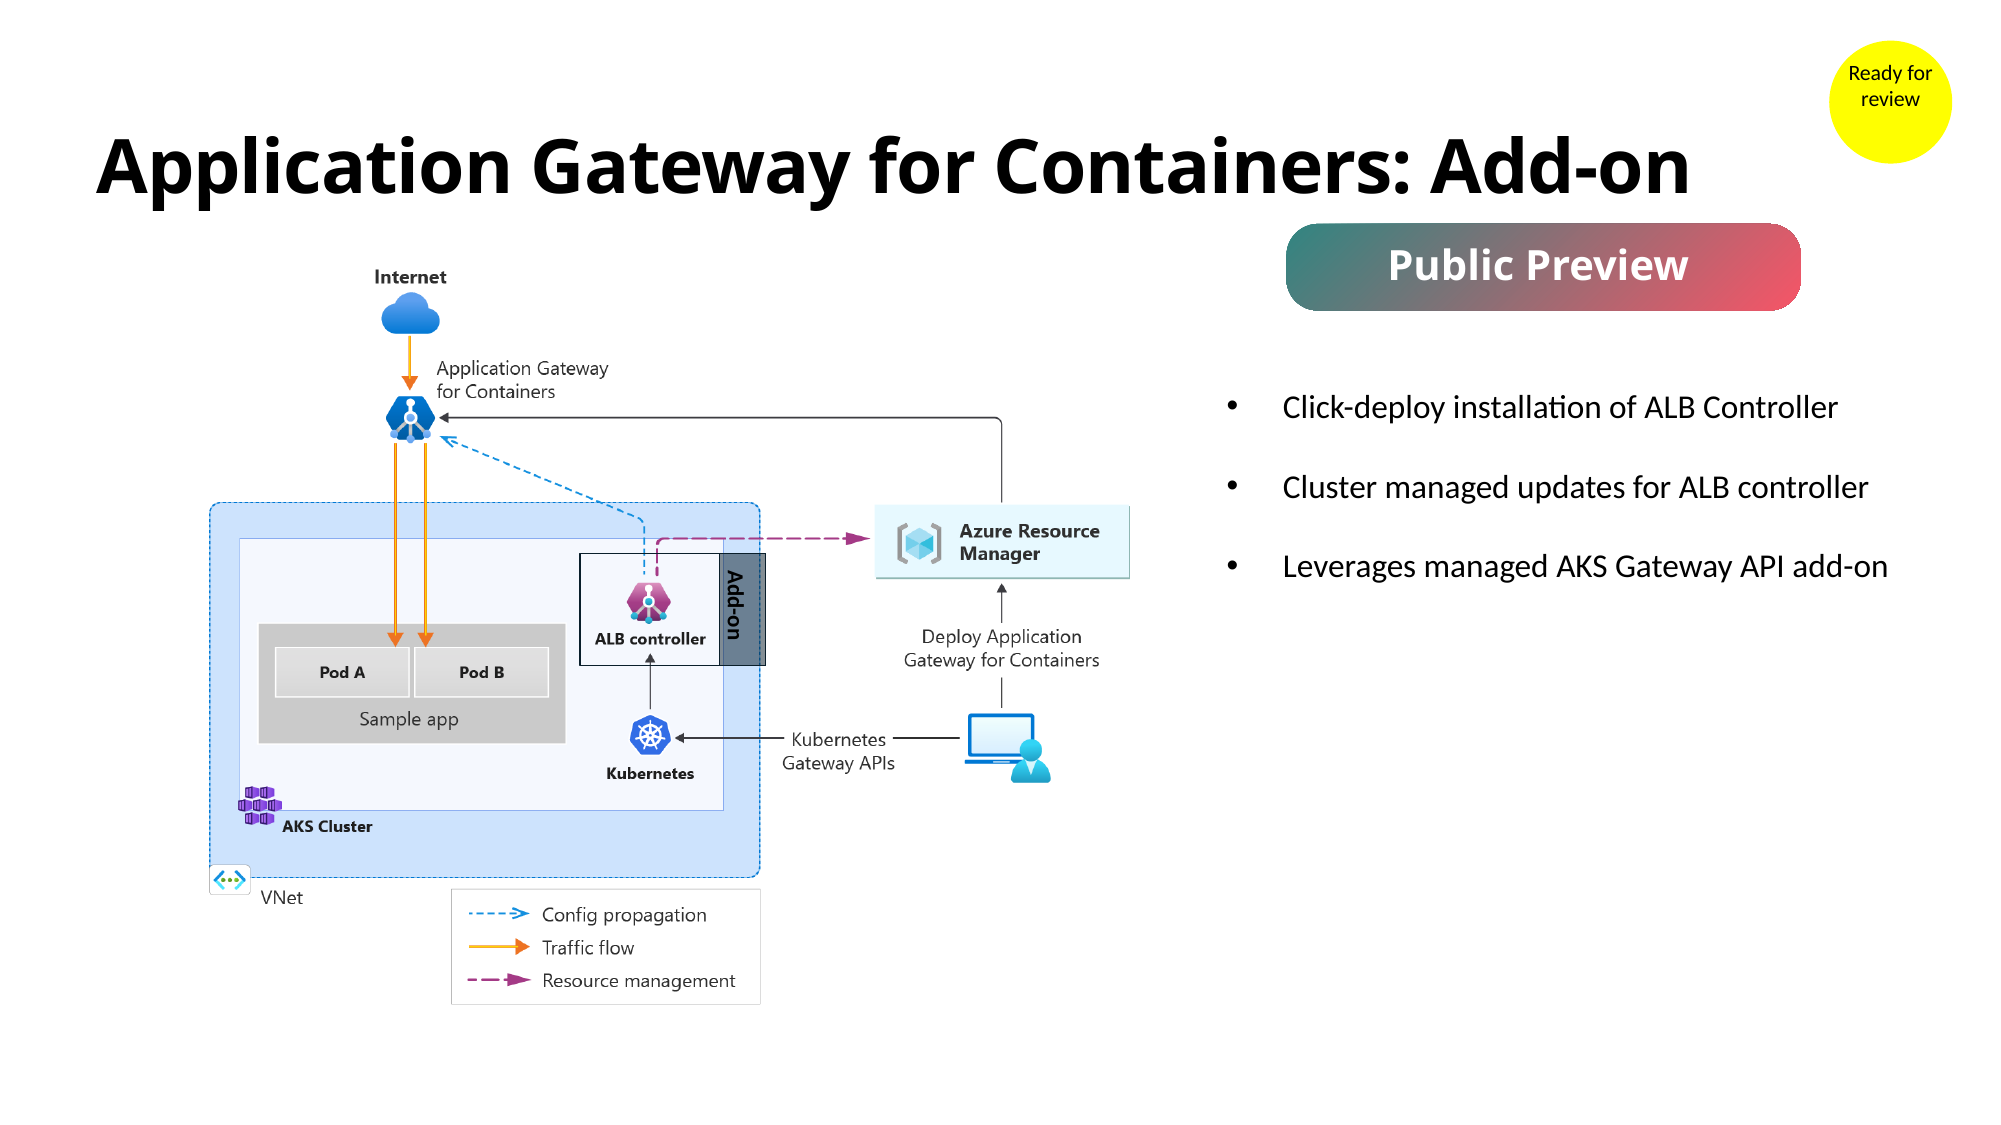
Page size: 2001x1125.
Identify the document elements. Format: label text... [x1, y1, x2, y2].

text_box Click-deploy installation of ALB Controller Cluster managed updates for ALB controller Leverages managed AKS Gateway API add-on [1226, 345, 1966, 585]
text_box Ready for review [1828, 39, 1954, 165]
picture [191, 248, 1147, 1023]
title Application Gateway for Containers: Add-on [96, 118, 1904, 209]
text_box Public Preview [1286, 223, 1801, 311]
